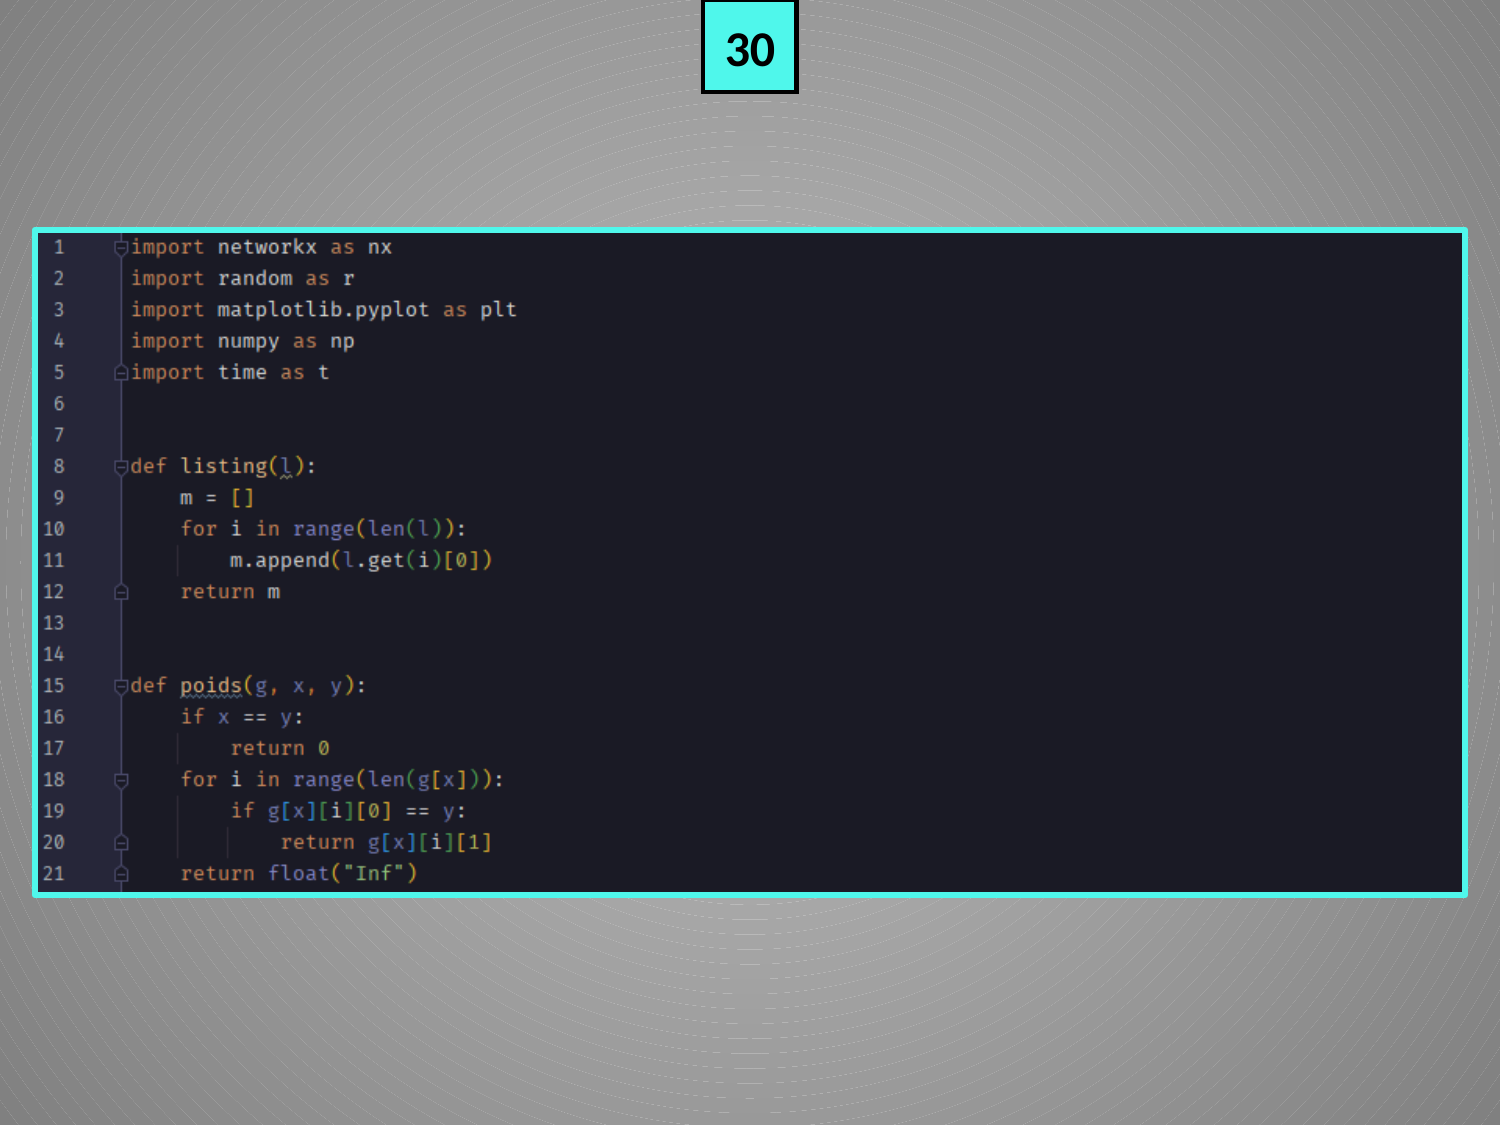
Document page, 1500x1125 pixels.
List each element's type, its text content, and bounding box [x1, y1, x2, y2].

text_box 30 [702, 0, 798, 93]
picture [38, 232, 1462, 893]
